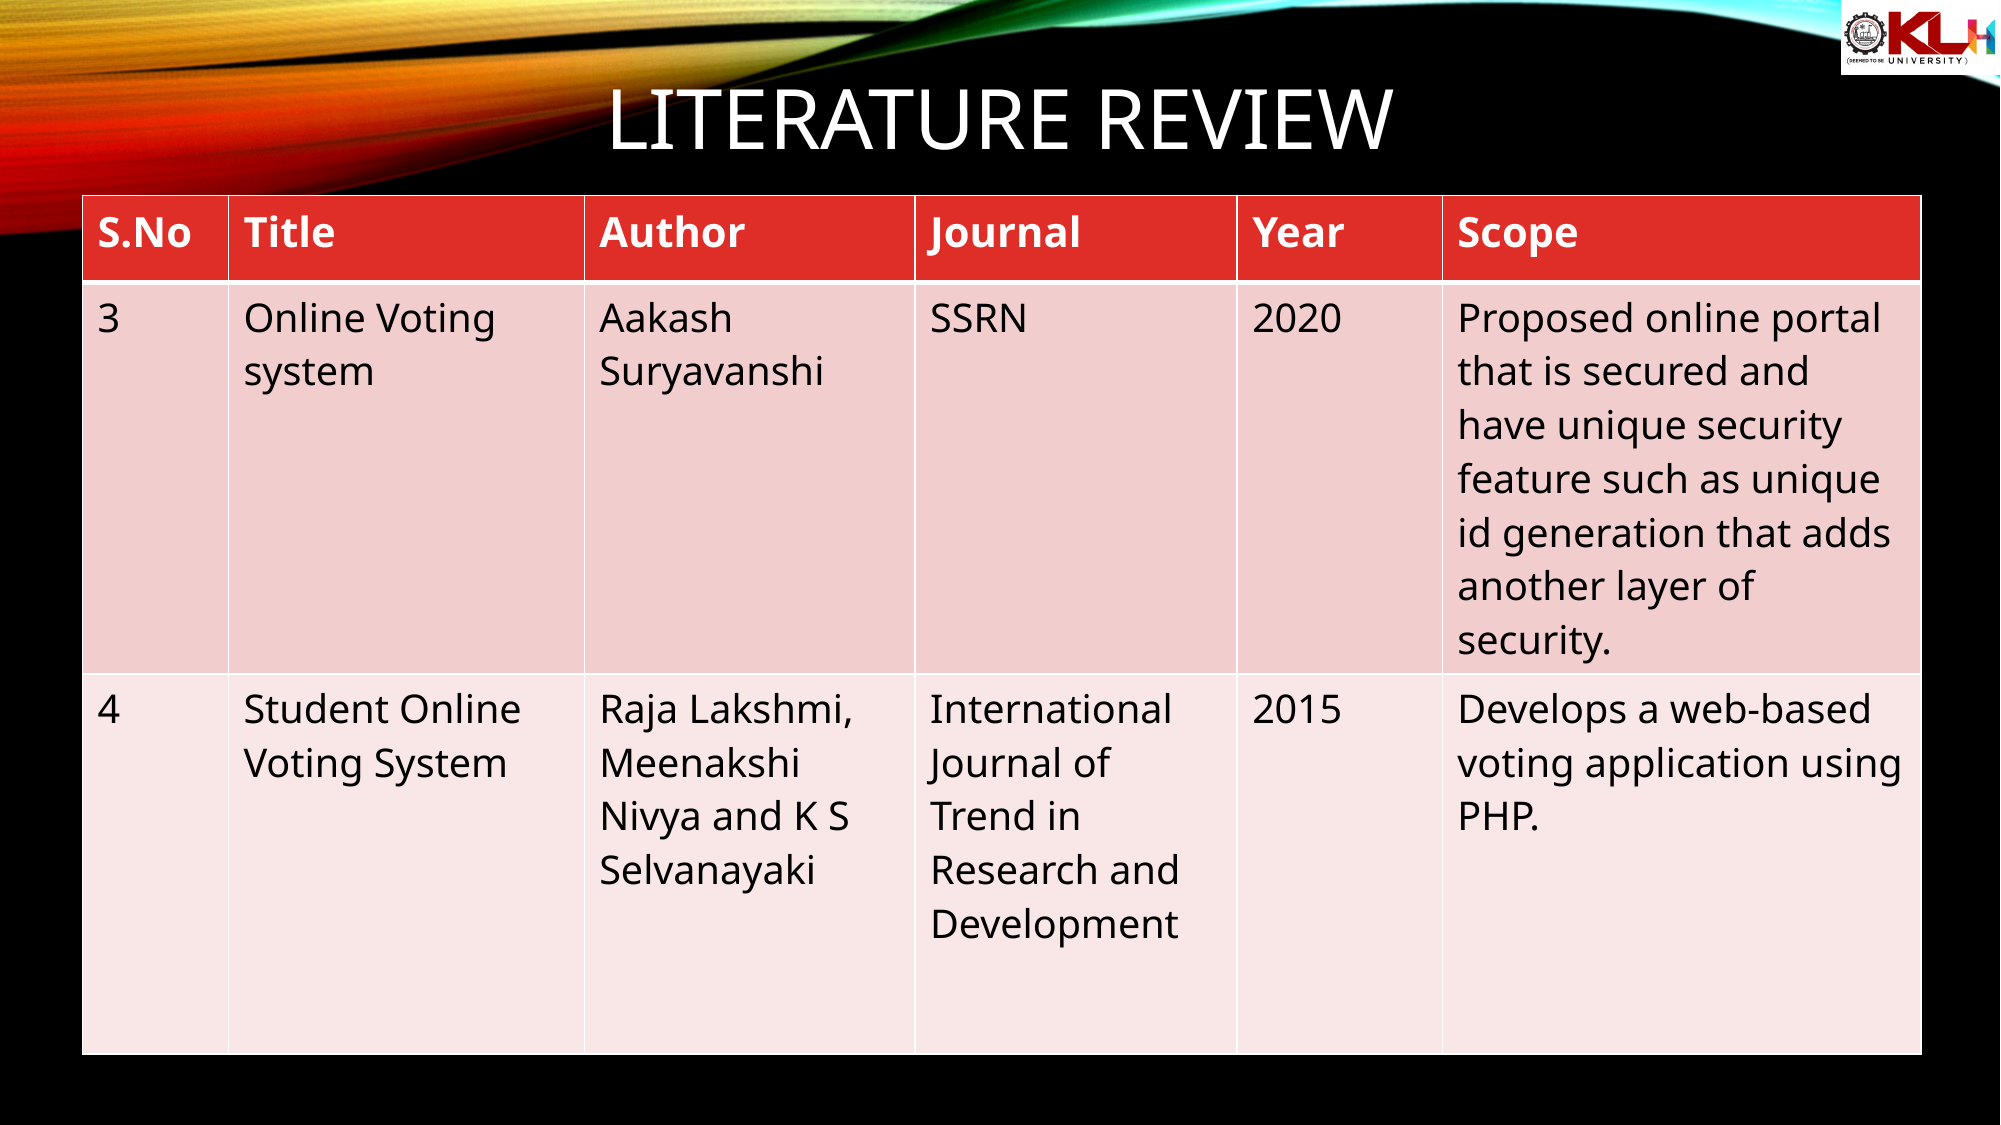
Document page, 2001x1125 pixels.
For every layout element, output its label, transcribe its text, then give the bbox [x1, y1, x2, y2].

table_cell 2020 [1238, 285, 1442, 673]
table_header Title [229, 196, 584, 280]
table_header Author [585, 196, 914, 280]
title LITERATURE REVIEW [112, 50, 1888, 195]
table_cell 4 [83, 675, 228, 1053]
table_header Scope [1443, 196, 1920, 280]
table_header Journal [916, 196, 1236, 280]
table_cell Develops a web-based voting application using PHP. [1443, 675, 1920, 1053]
table_cell Online Voting system [229, 285, 584, 673]
table_cell International Journal of Trend in Research and Development [916, 675, 1236, 1053]
table_cell 2015 [1238, 675, 1442, 1053]
table_cell Proposed online portal that is secured and have unique security feature such as unique id generation that adds another layer of security. [1443, 285, 1920, 673]
table_cell SSRN [916, 285, 1236, 673]
table_cell Raja Lakshmi, Meenakshi Nivya and K S Selvanayaki [585, 675, 914, 1053]
picture [0, 0, 2000, 237]
table_header S.No [83, 196, 228, 280]
table_cell 3 [83, 285, 228, 673]
table_cell Aakash Suryavanshi [585, 285, 914, 673]
table_cell Student Online Voting System [229, 675, 584, 1053]
table_header Year [1238, 196, 1442, 280]
